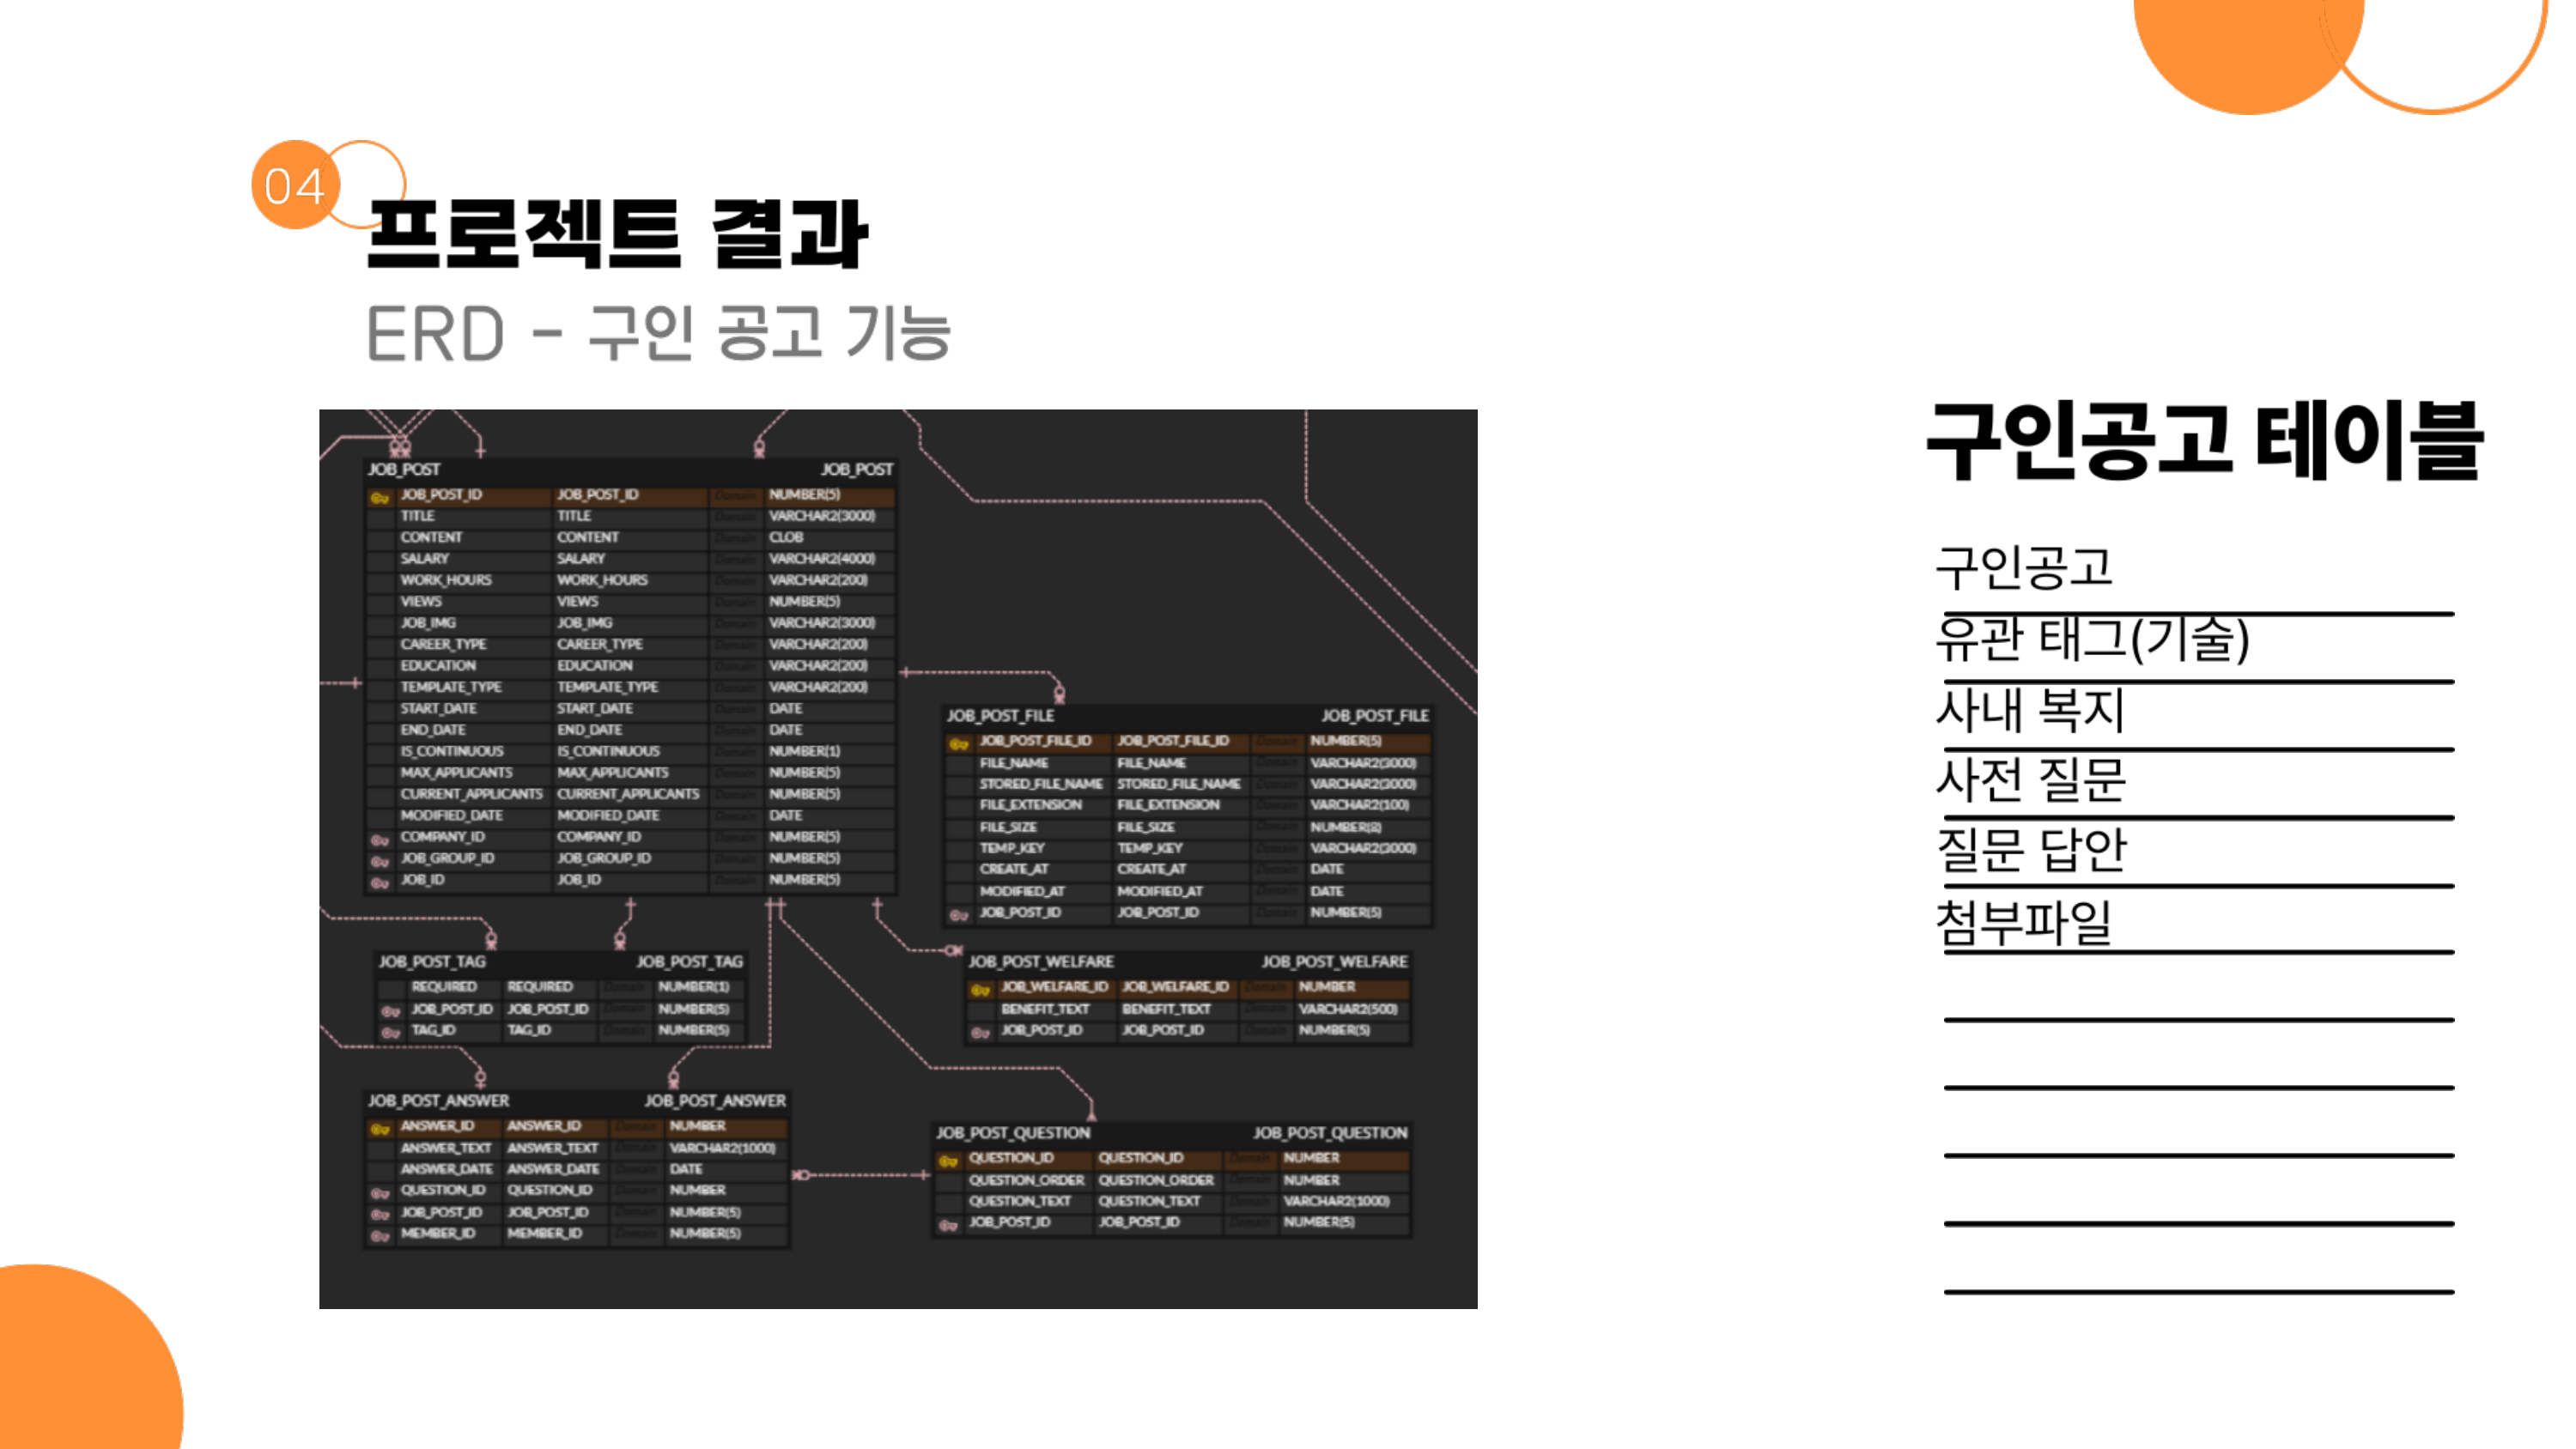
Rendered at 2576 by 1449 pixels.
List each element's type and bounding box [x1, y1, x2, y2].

picture [222, 139, 1479, 1310]
picture [1944, 1153, 2455, 1160]
picture [1944, 1221, 2455, 1228]
picture [2134, 0, 2549, 115]
picture [1944, 1085, 2455, 1092]
picture [1944, 1288, 2455, 1295]
picture [1890, 343, 2576, 1081]
picture [0, 1264, 185, 1449]
